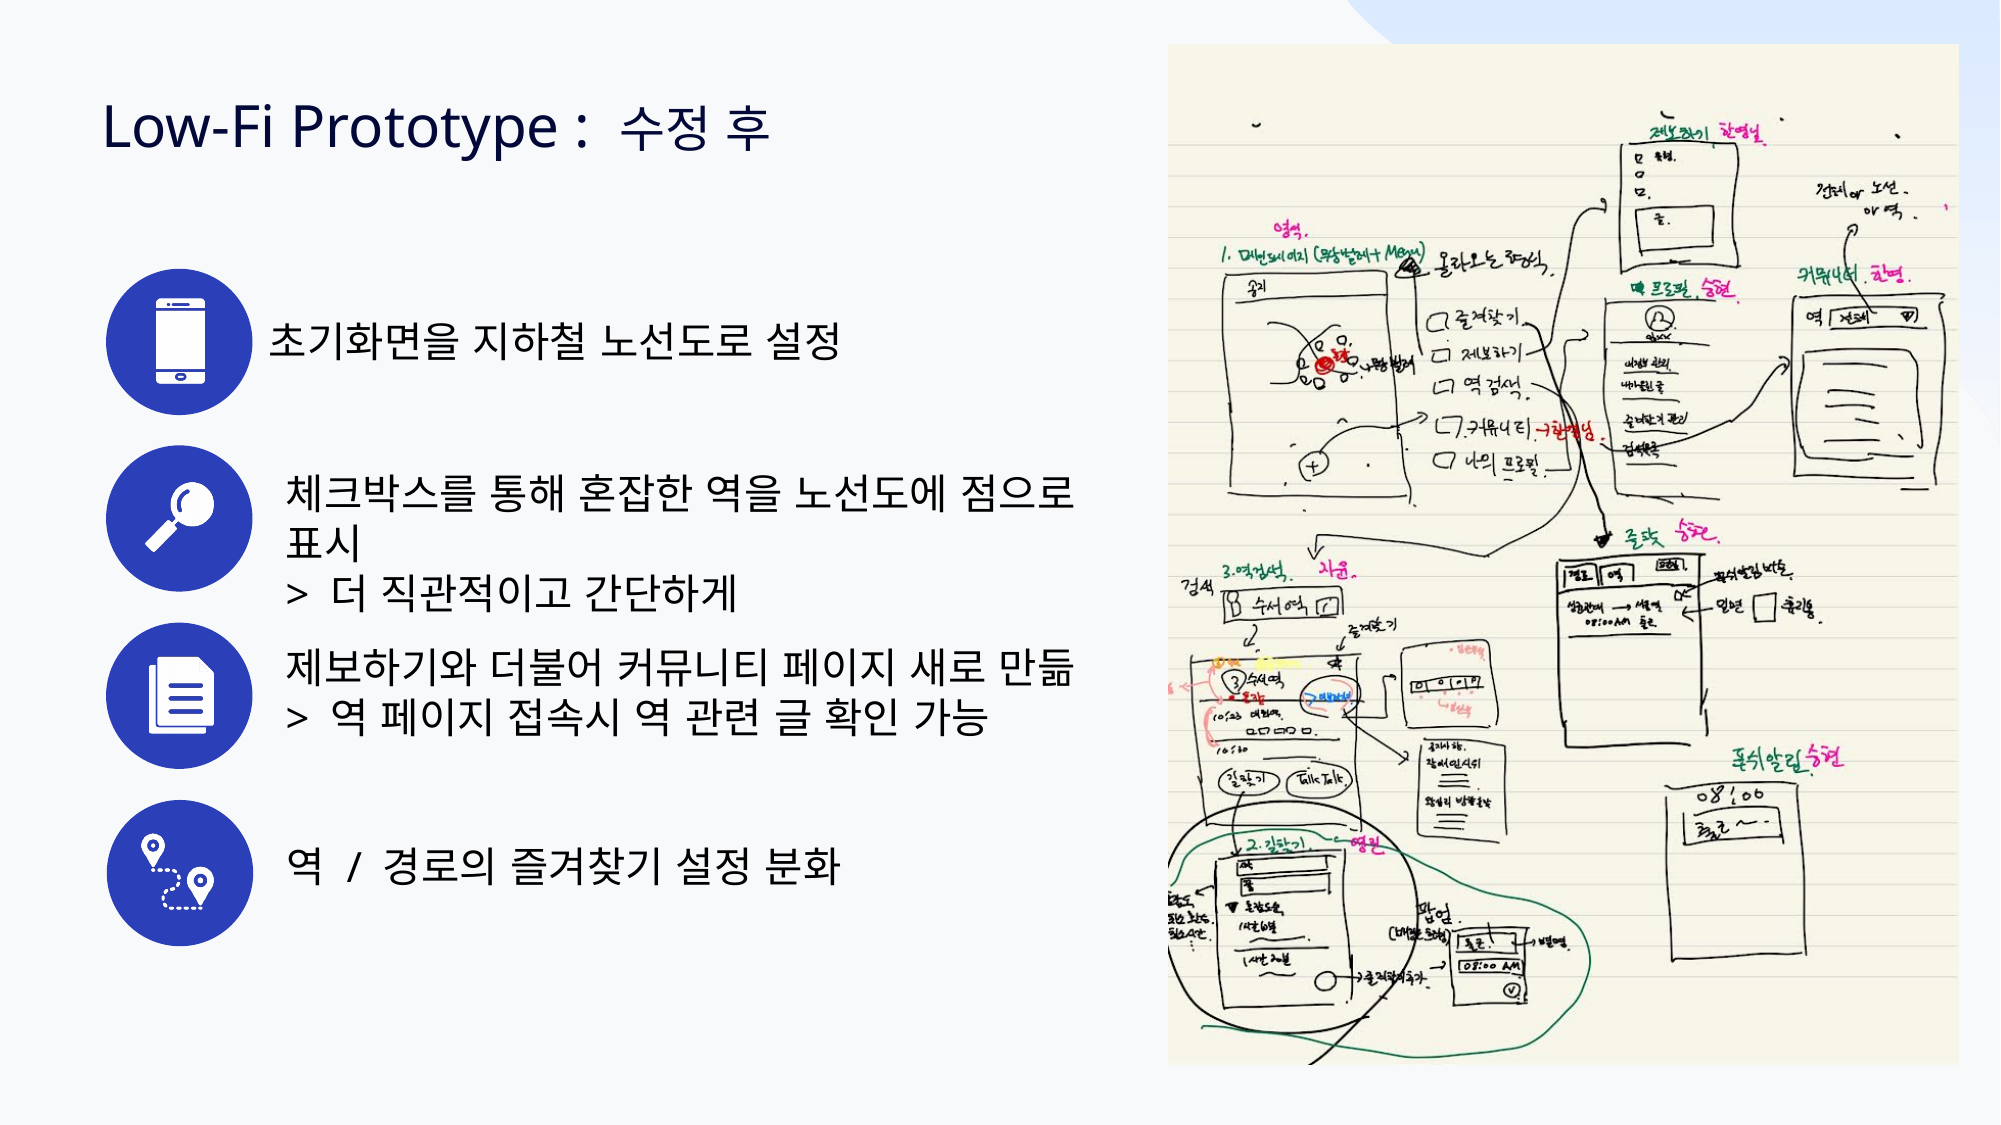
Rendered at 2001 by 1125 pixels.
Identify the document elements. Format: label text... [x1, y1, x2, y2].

picture [156, 298, 205, 384]
text_box [105, 621, 254, 770]
text_box Low-Fi Prototype : 수정 후 [86, 81, 1168, 166]
text_box 초기화면을 지하철 노선도로 설정 [253, 308, 858, 374]
text_box [105, 267, 253, 417]
picture [1168, 44, 1960, 1065]
text_box 체크박스를 통해 혼잡한 역을 노선도에 점으로 표시 > 더 직관적이고 간단하게 [270, 460, 1132, 626]
picture [140, 833, 214, 910]
picture [149, 656, 214, 734]
text_box 제보하기와 더불어 커뮤니티 페이지 새로 만듦 > 역 페이지 접속시 역 관련 글 확인 가능 [270, 634, 1132, 750]
text_box 역 / 경로의 즐겨찾기 설정 분화 [271, 833, 1132, 899]
text_box [105, 444, 254, 593]
picture [145, 482, 214, 552]
text_box [105, 798, 255, 948]
